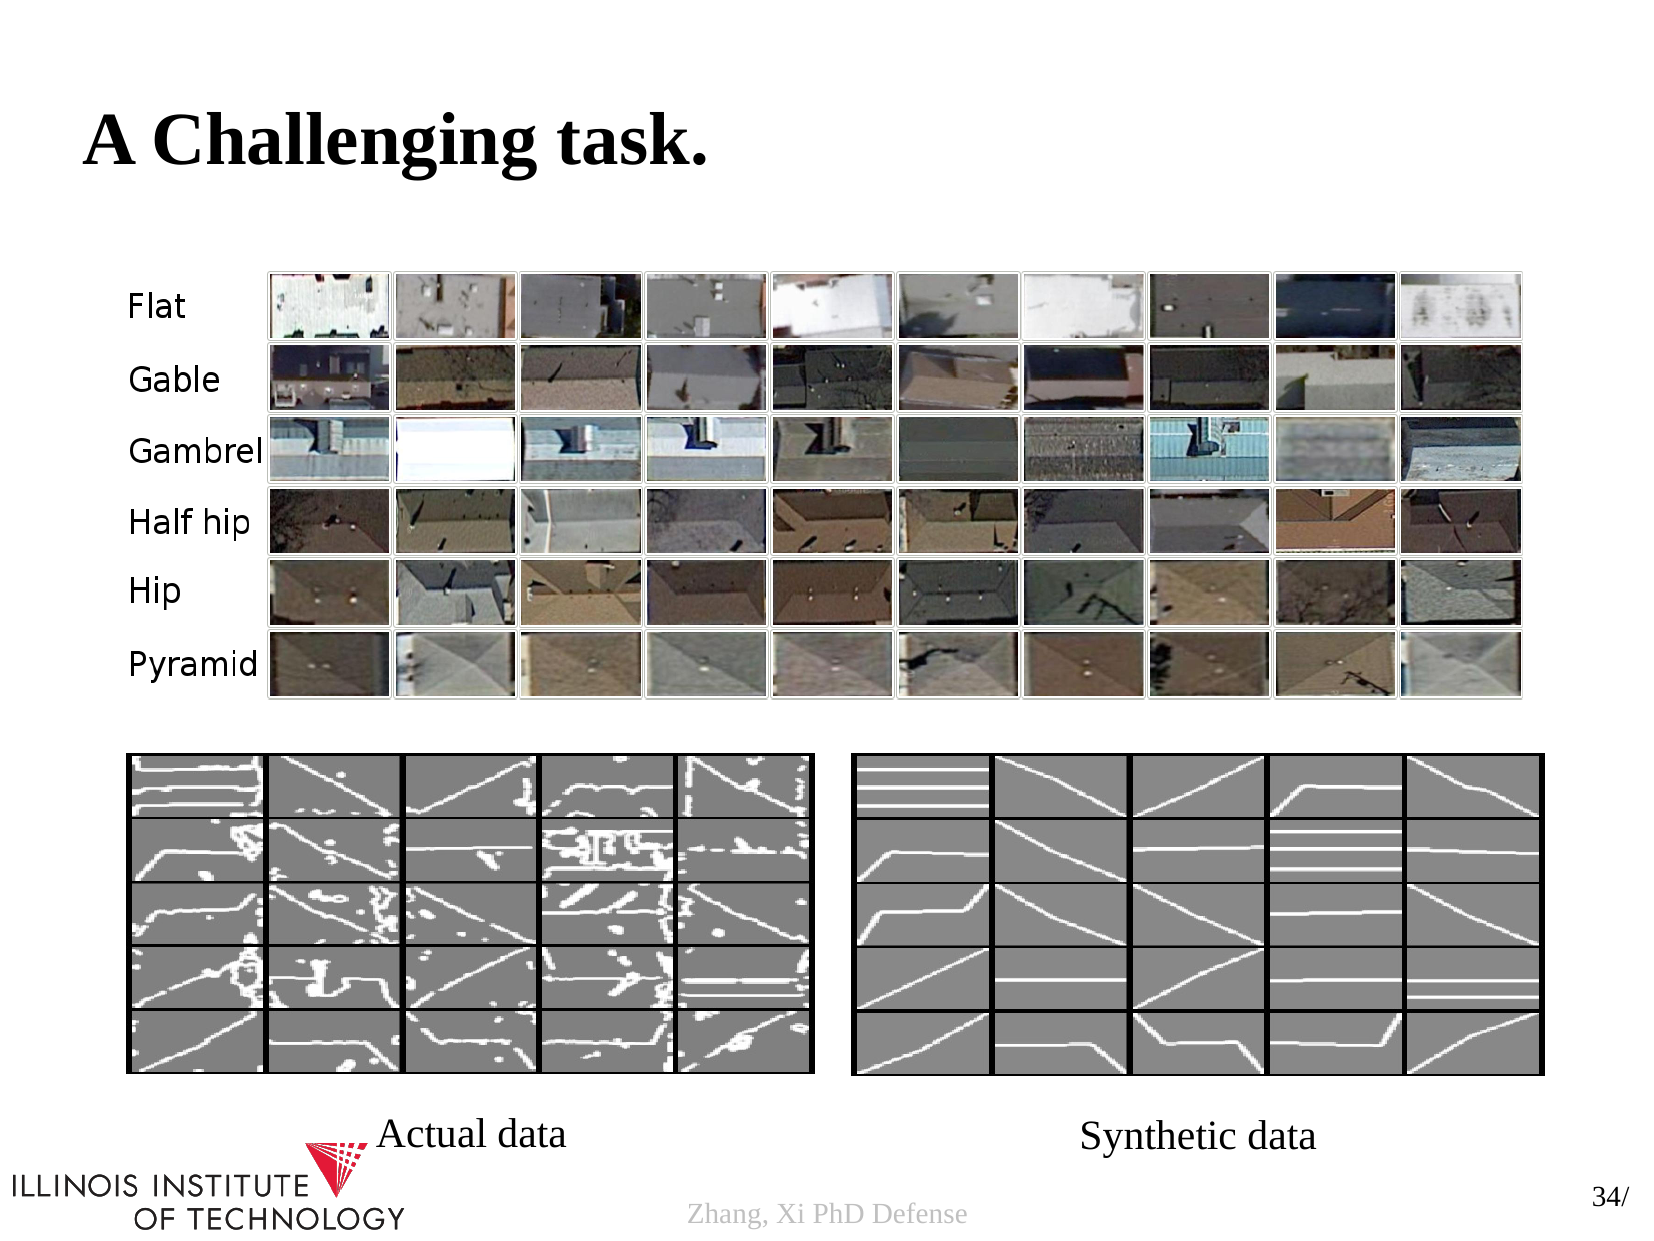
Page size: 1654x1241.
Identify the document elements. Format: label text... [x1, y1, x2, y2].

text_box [126, 753, 1545, 1135]
footer Zhang, Xi PhD Defense [565, 1194, 1090, 1241]
slide_number 34/ [1193, 1176, 1630, 1241]
picture [13, 1142, 405, 1230]
picture [126, 271, 1523, 700]
text_box A Challenging task. [67, 36, 725, 187]
